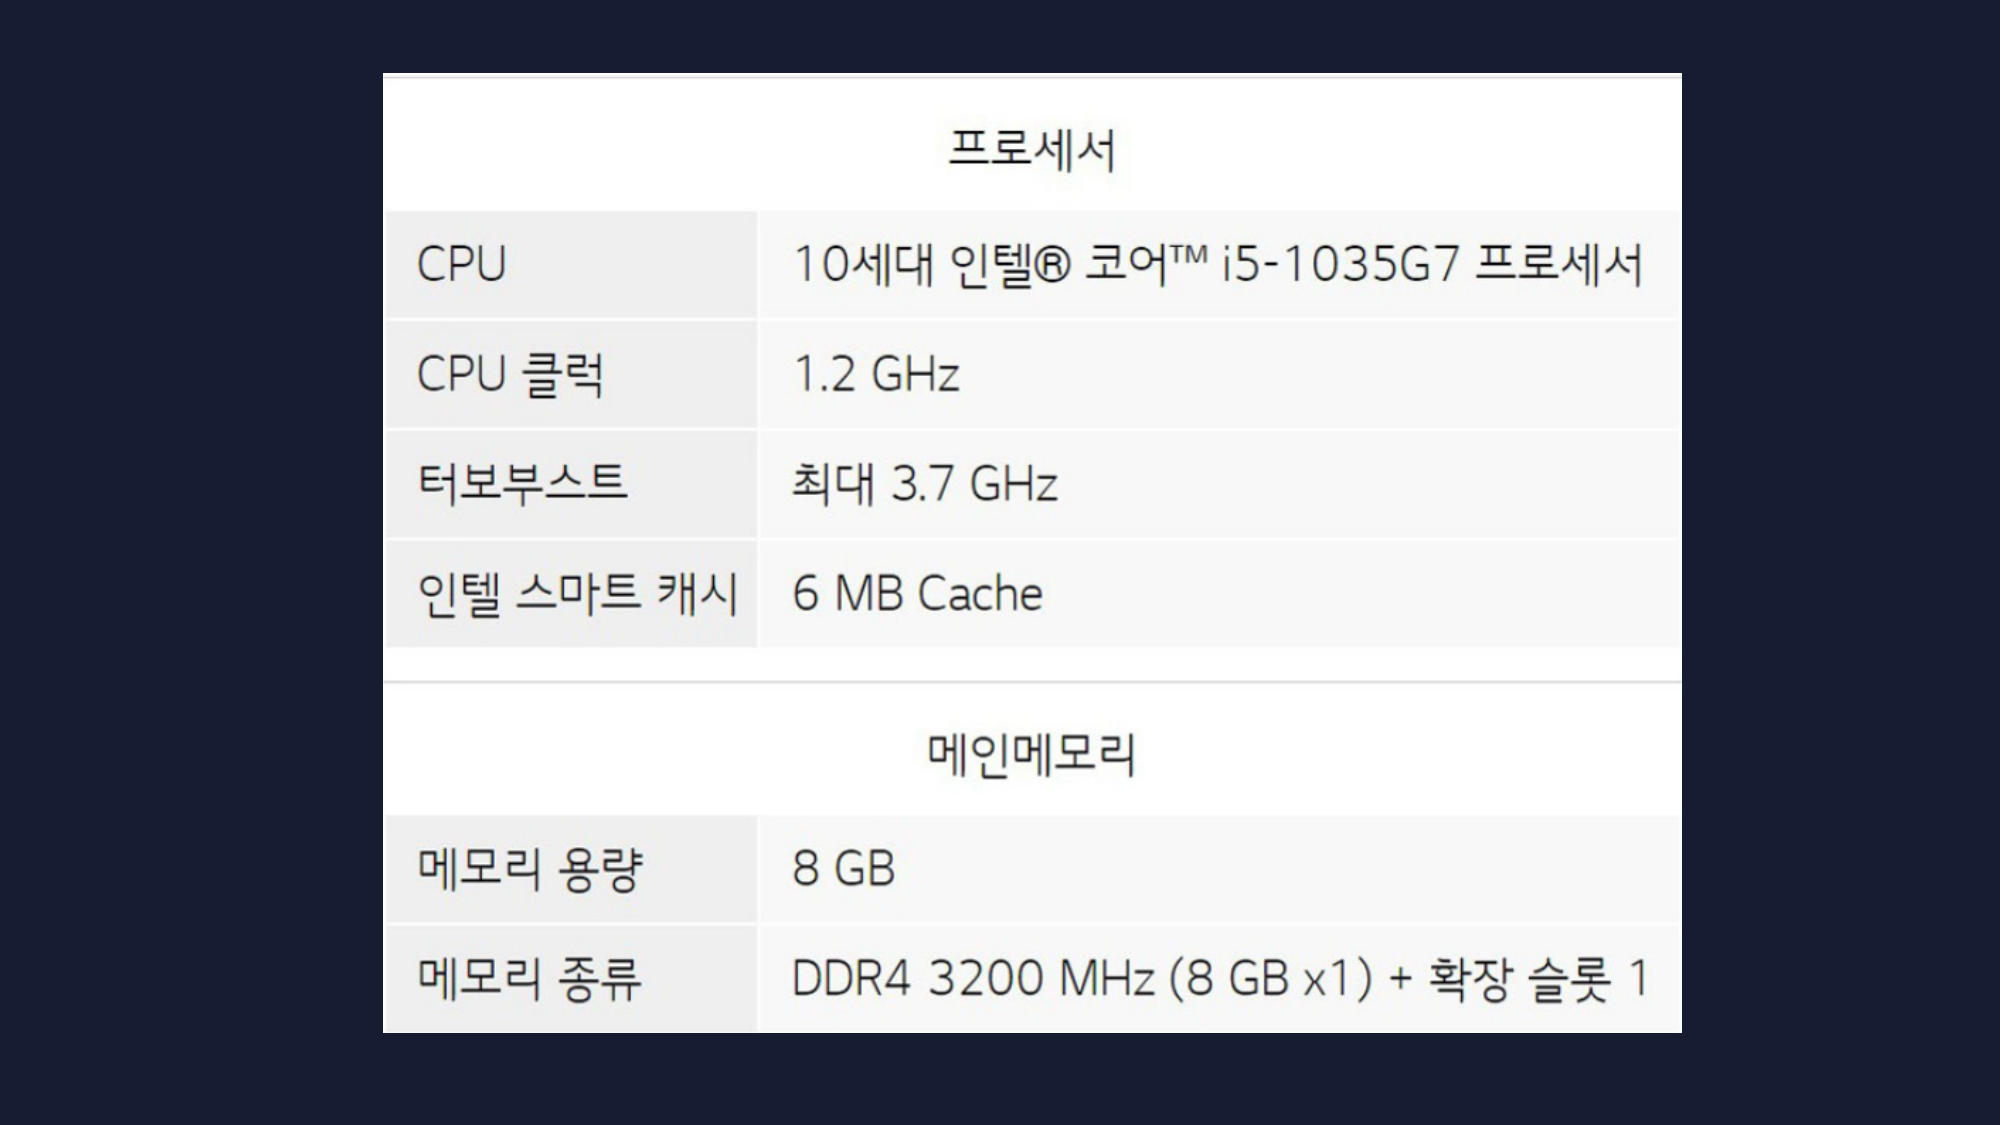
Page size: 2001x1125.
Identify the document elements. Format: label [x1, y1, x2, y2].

picture [383, 73, 1682, 1033]
